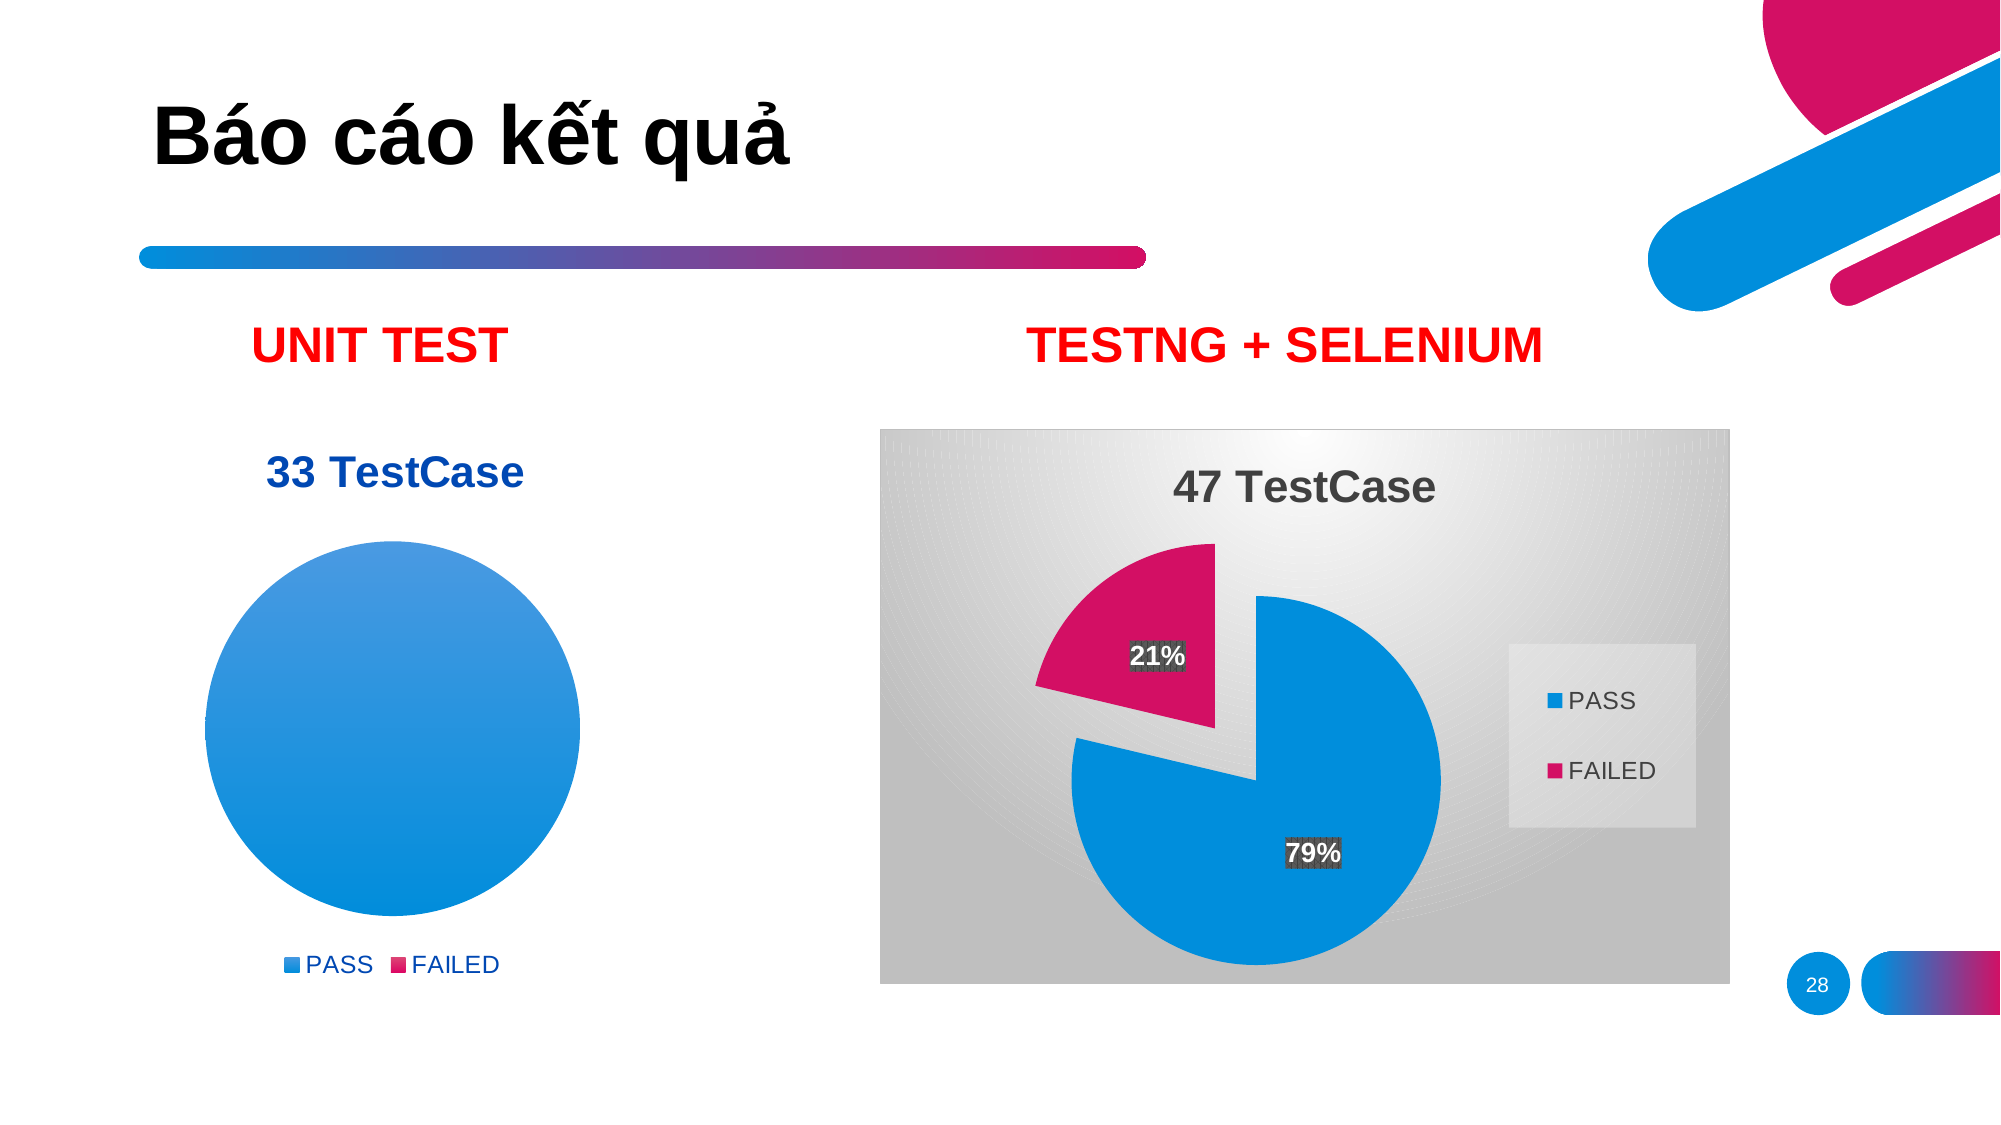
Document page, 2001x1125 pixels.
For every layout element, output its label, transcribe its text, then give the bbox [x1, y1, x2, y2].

chart [879, 428, 1730, 985]
list UNIT TEST [236, 312, 580, 382]
list TESTNG + SELENIUM [1011, 312, 1599, 382]
title Báo cáo kết quả [137, 59, 1623, 215]
chart [63, 428, 723, 985]
slide_number 28 [1772, 954, 1863, 1015]
